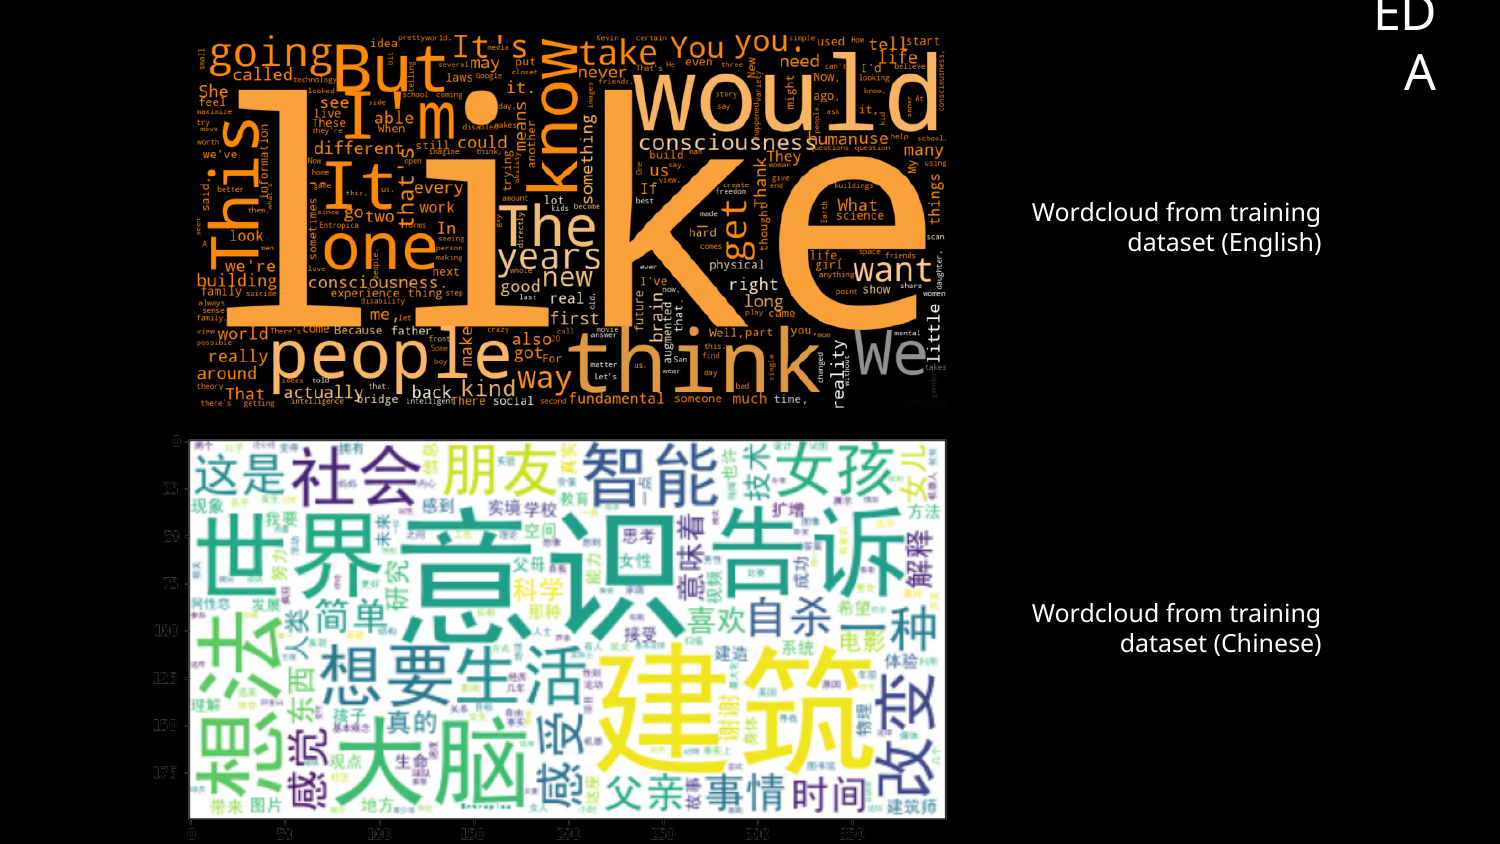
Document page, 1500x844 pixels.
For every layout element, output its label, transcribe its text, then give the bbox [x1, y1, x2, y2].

text_box Wordcloud from training dataset (English) [993, 189, 1337, 264]
title EDA [1349, 27, 1452, 116]
picture [187, 27, 955, 418]
picture [143, 426, 955, 844]
text_box Wordcloud from training dataset (Chinese) [993, 590, 1337, 665]
